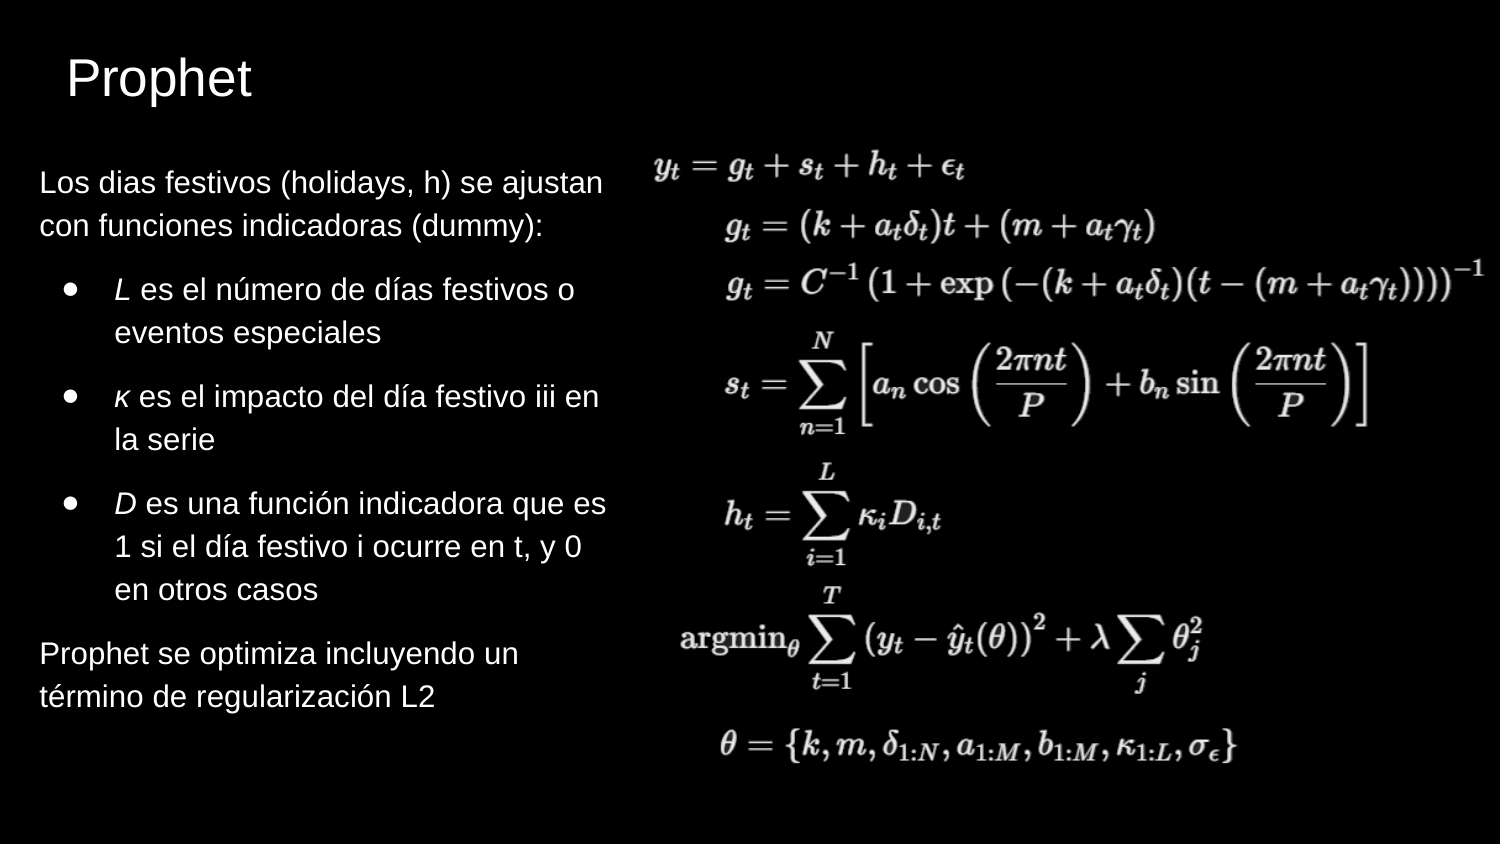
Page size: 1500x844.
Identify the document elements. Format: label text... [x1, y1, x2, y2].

picture [636, 141, 1500, 778]
list Los dias festivos (holidays, h) se ajustan con funciones indicadoras (dummy): L es el número de días festivos o eventos especiales κ es el impacto del día festivo iii en la serie D es una función indicadora que es 1 si el día festivo i ocurre en t, y 0 en otros casos Prophet se optimiza incluyendo un término de regularización L2 [24, 141, 635, 703]
title Prophet [51, 28, 1449, 123]
